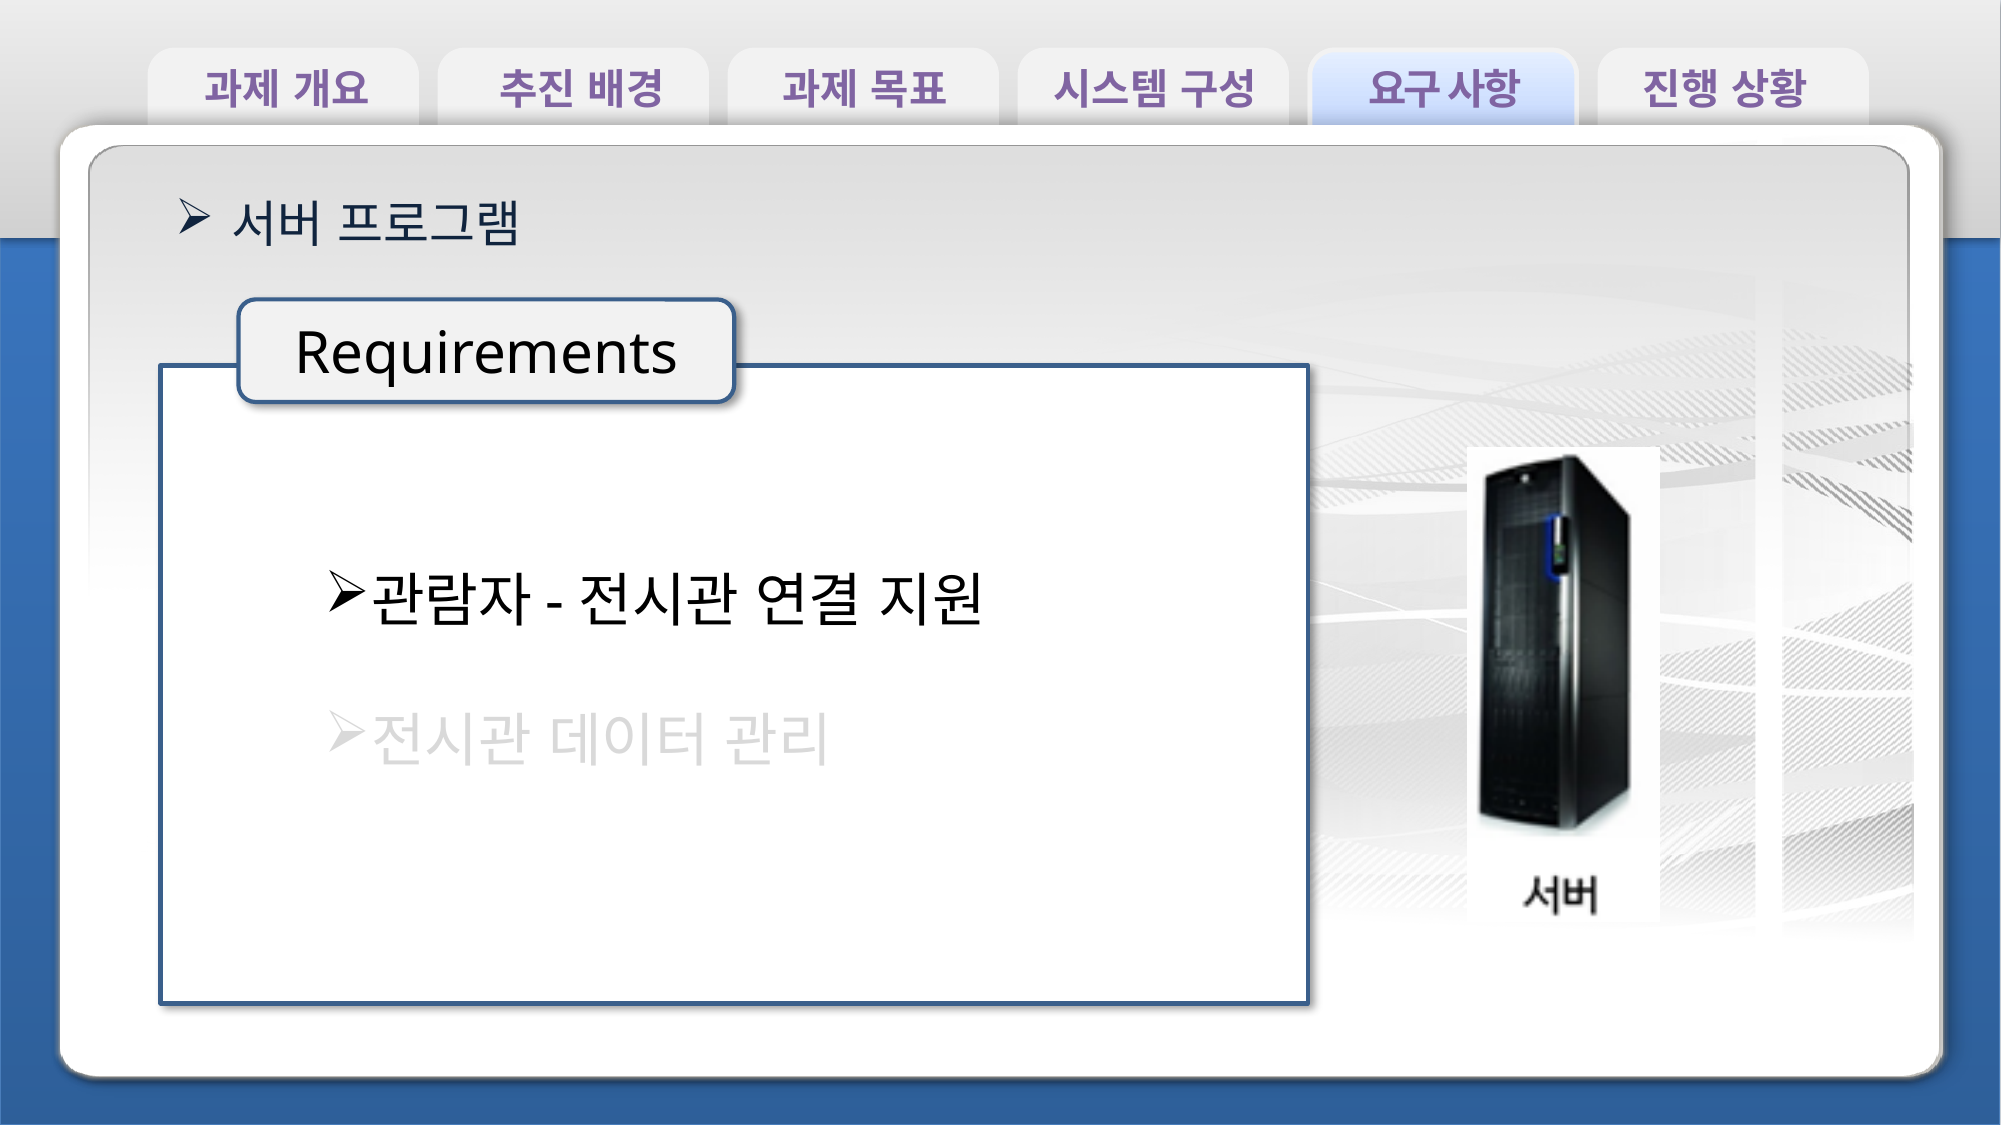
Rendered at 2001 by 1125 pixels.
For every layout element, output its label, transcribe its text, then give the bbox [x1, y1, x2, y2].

text_box Requirements [236, 297, 737, 405]
picture [0, 125, 2001, 1125]
text_box 관람자-전시관 연결 지원 전시관 데이터 관리 [309, 556, 1001, 781]
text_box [182, 55, 1831, 122]
text_box [158, 363, 1310, 1006]
text_box 서버 프로그램 [160, 185, 537, 261]
